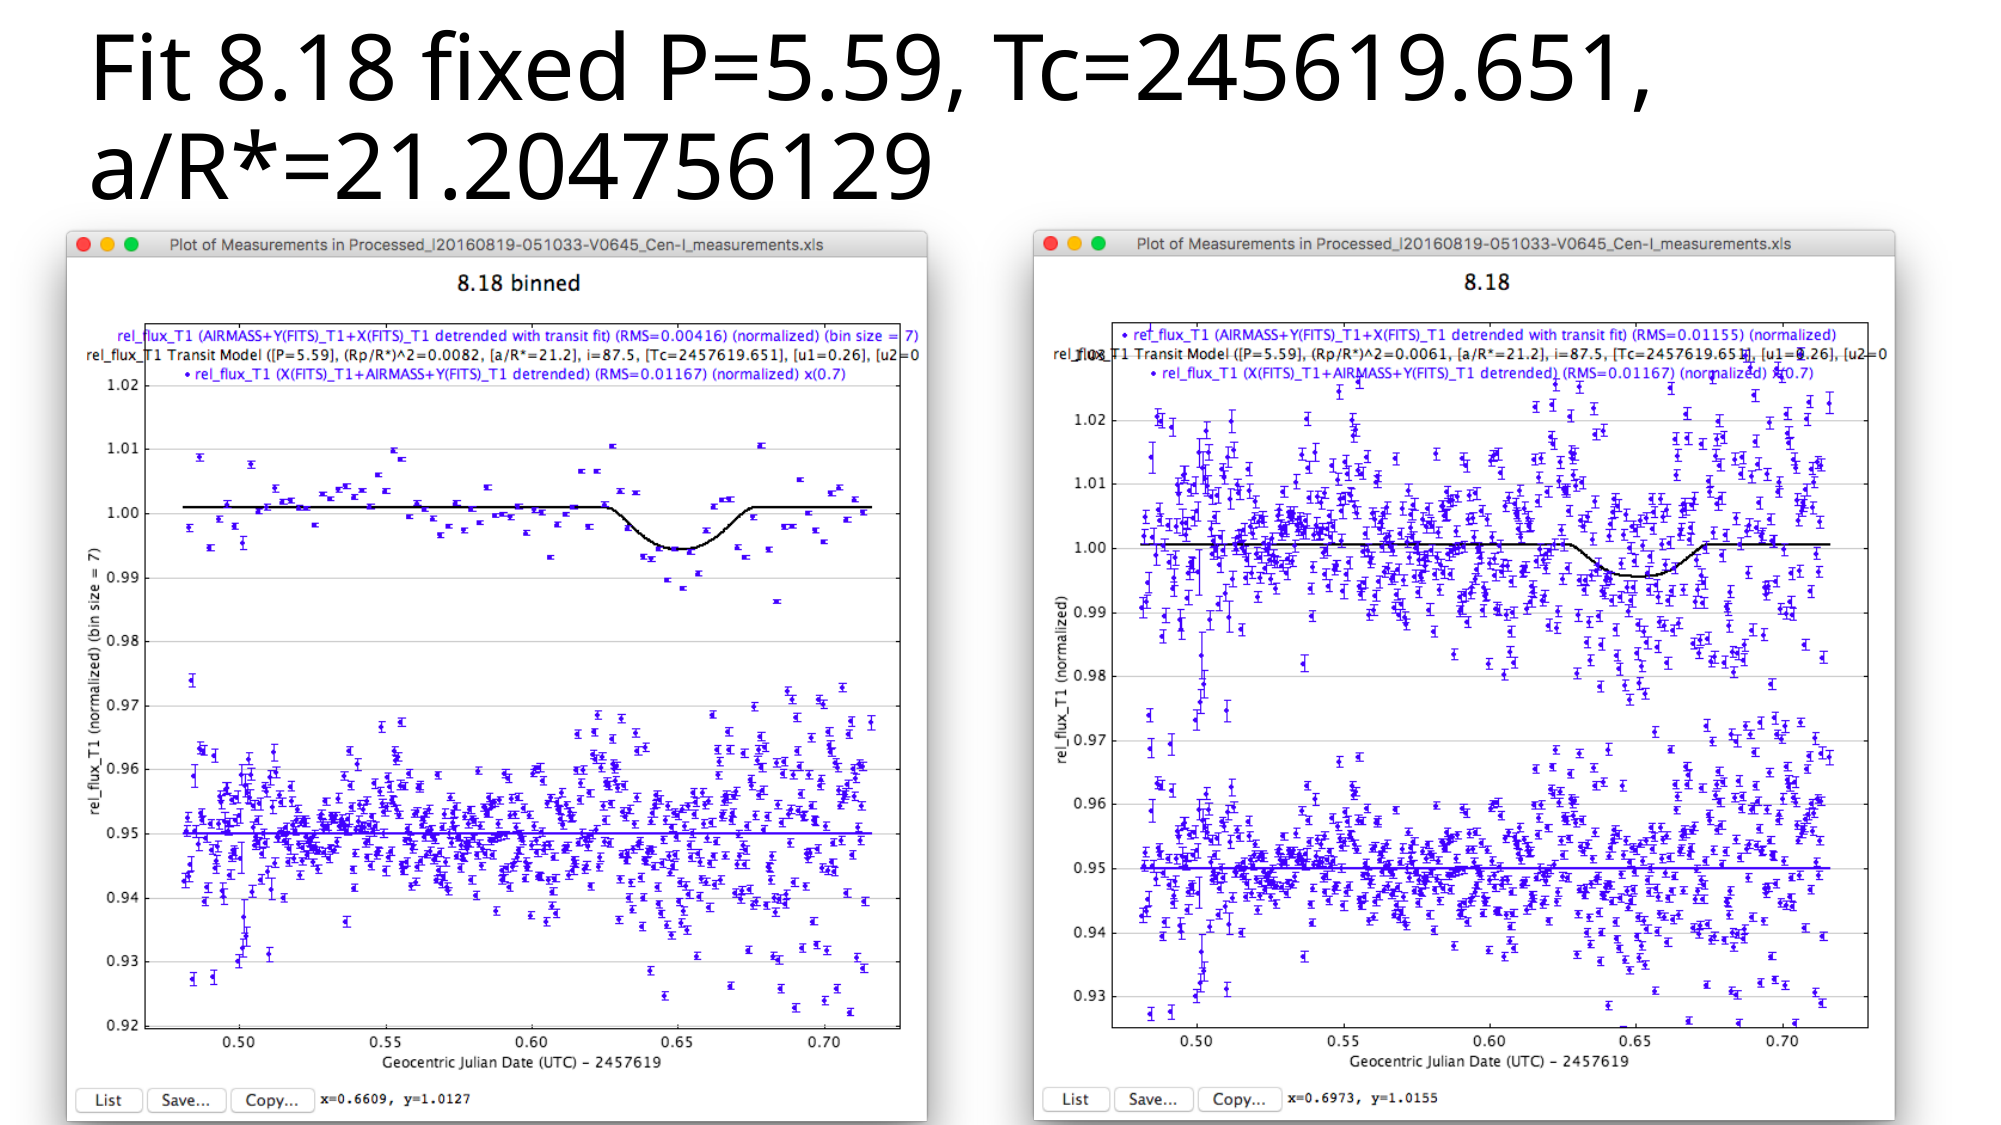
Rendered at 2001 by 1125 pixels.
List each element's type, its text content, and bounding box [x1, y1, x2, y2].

picture [0, 192, 1962, 1125]
title Fit 8.18 fixed P=5.59, Tc=245619.651, a/R*=21.204756129 [68, 1, 2000, 127]
